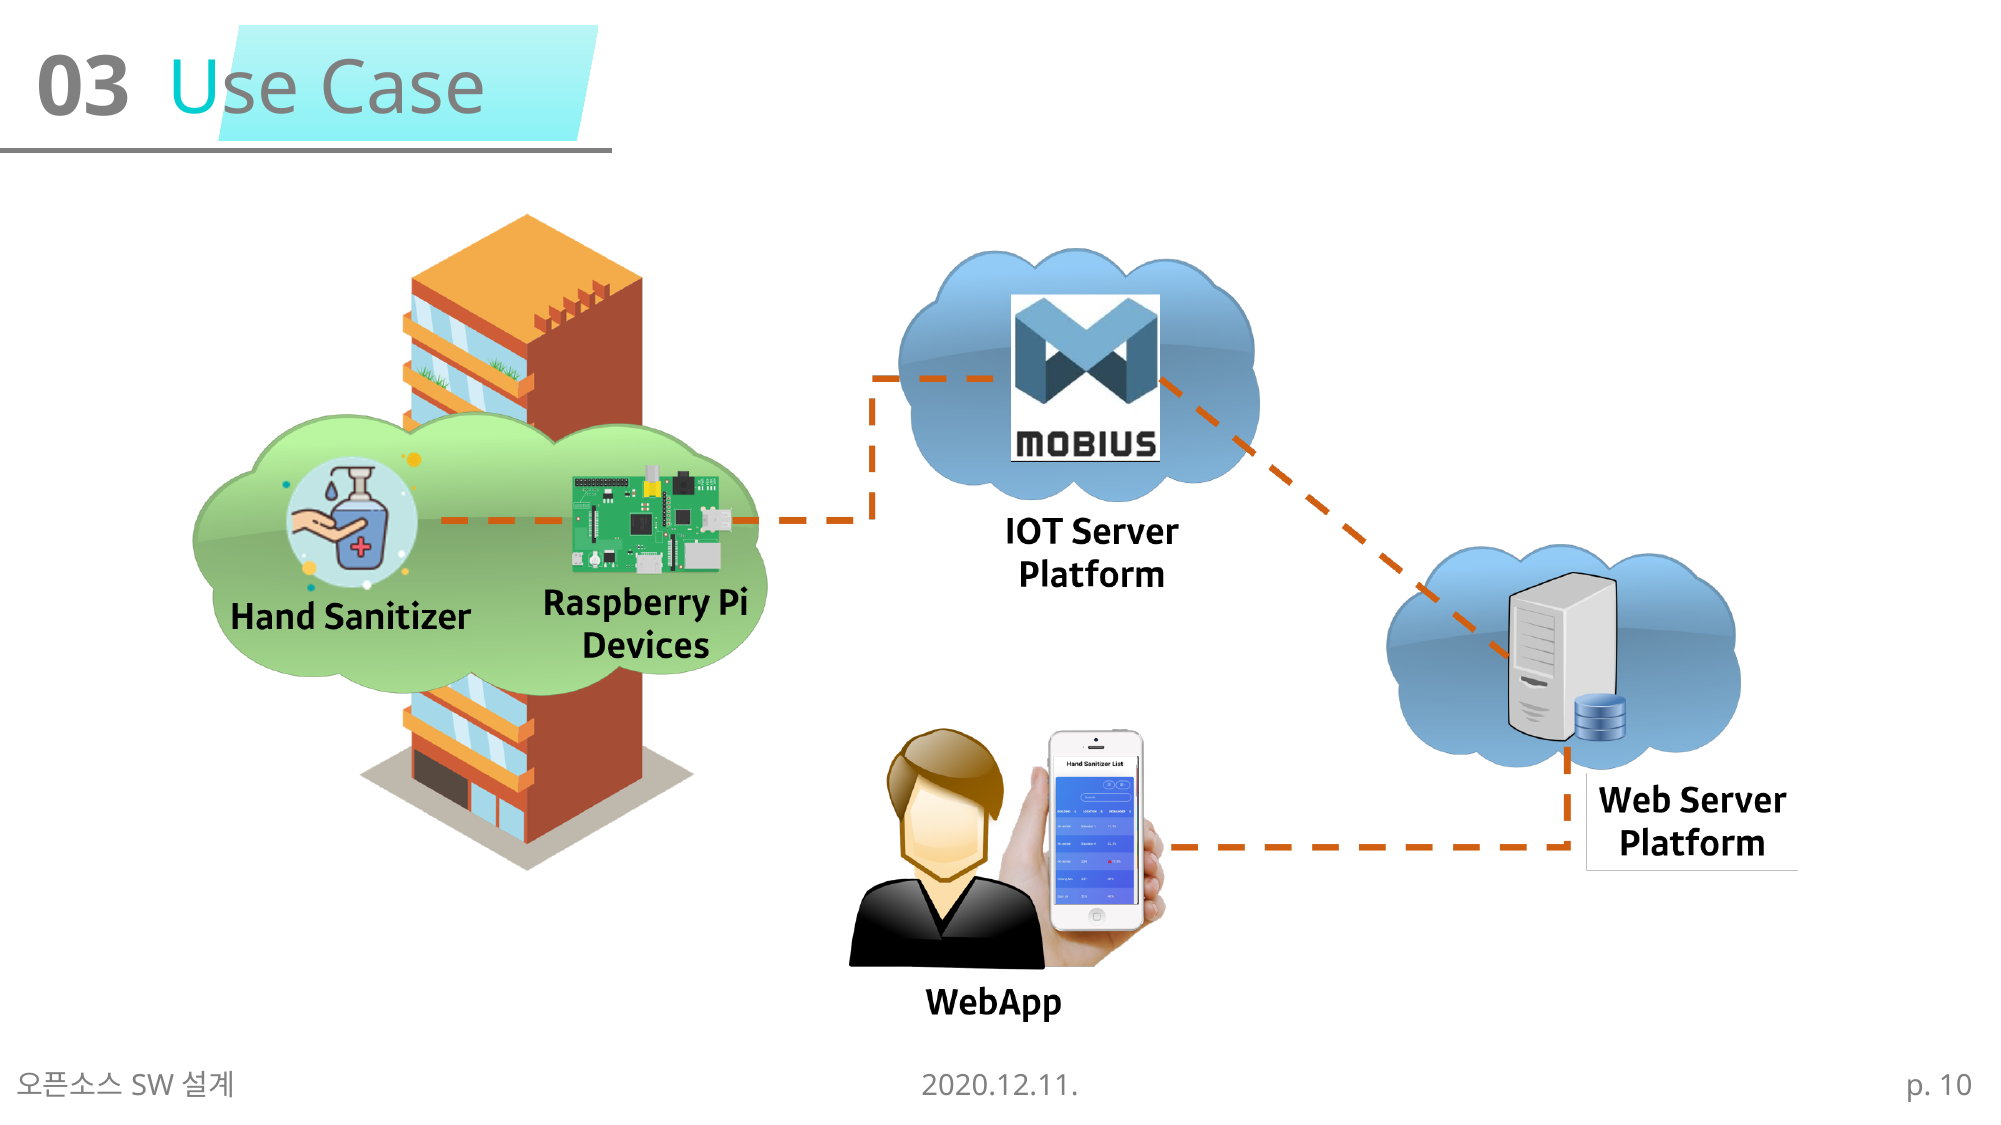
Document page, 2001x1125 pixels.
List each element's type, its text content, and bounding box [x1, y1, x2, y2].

text_box 03 [21, 24, 151, 140]
text_box 2020.12.11. [906, 1058, 1094, 1109]
text_box p. 10 [1891, 1058, 1988, 1109]
picture [192, 211, 1808, 1045]
text_box 오픈소스SW설계 [1, 1058, 250, 1109]
text_box Use Case [151, 14, 599, 148]
